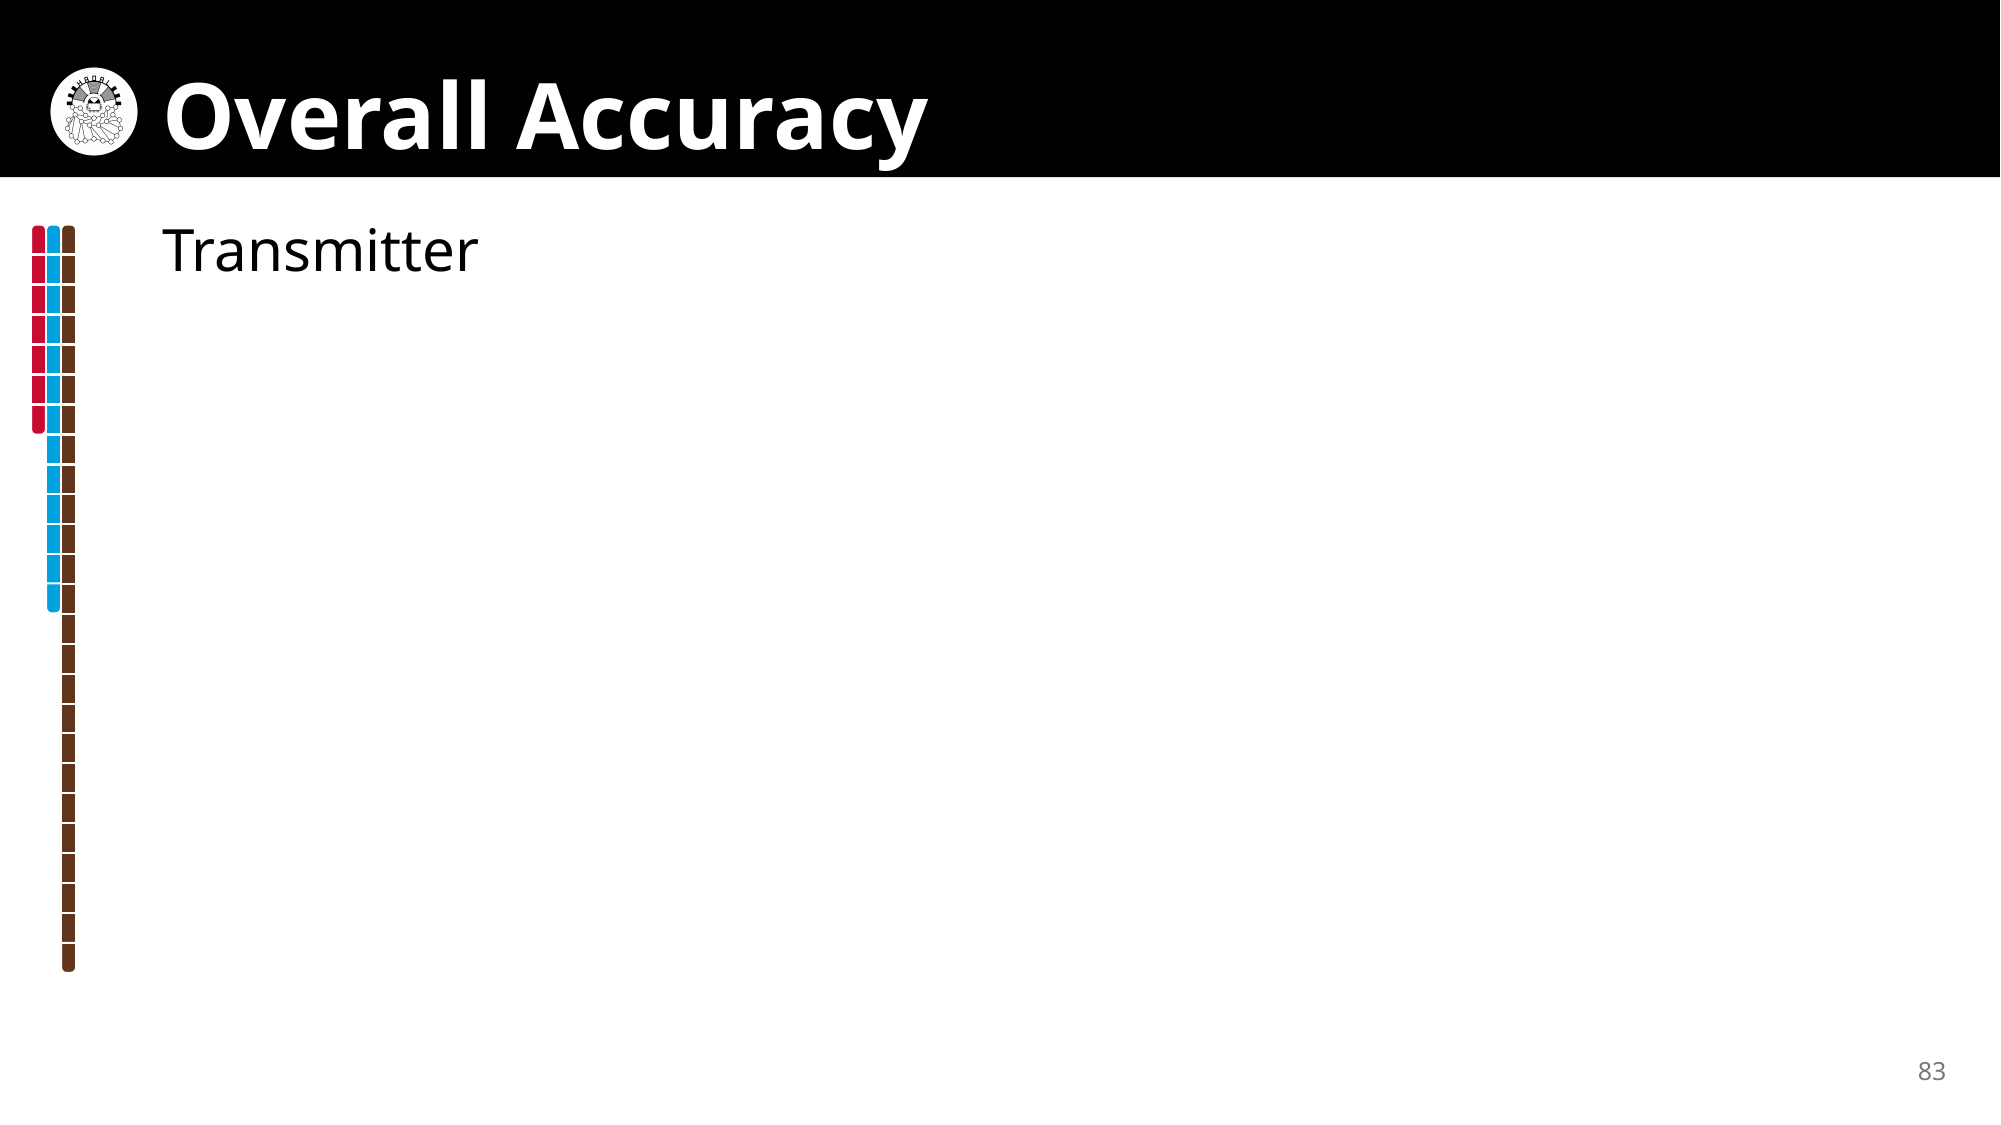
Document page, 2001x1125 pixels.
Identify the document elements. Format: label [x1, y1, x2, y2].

picture [50, 67, 138, 156]
list [147, 205, 1873, 1019]
title [147, 0, 2000, 178]
slide_number [1511, 1042, 1962, 1103]
text_box [29, 221, 78, 977]
